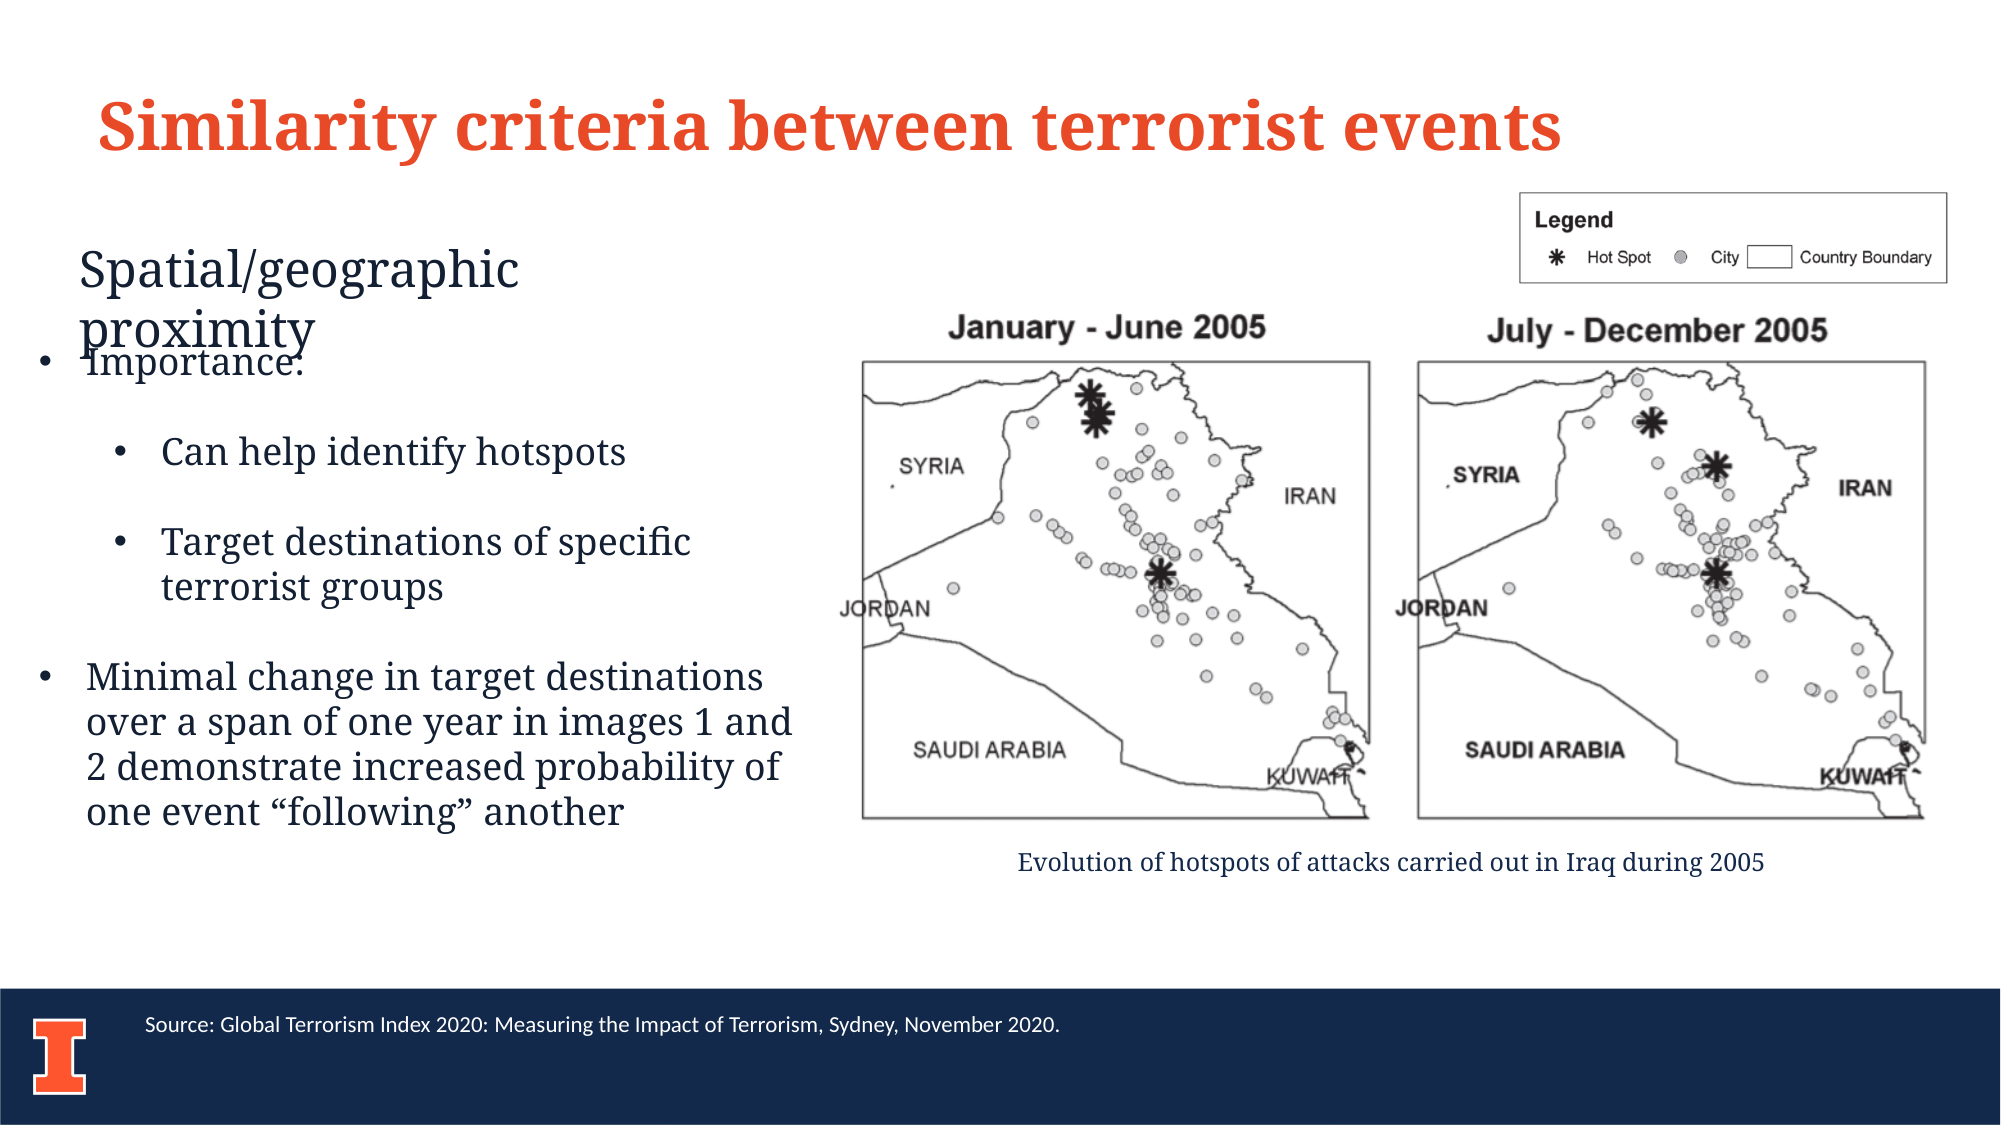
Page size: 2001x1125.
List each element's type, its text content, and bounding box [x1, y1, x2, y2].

text_box Spatial/geographic proximity [64, 230, 752, 366]
picture [0, 0, 2001, 1125]
text_box Evolution of hotspots of attacks carried out in Iraq during 2005 [999, 852, 1784, 885]
title Similarity criteria between terrorist events [83, 20, 1967, 238]
text_box Importance: Can help identify hotspots Target destinations of specific terrorist groups Minimal change in target destinations over a span of one year in images 1 and 2 demonstrate increased probability of one event “following” another [24, 330, 830, 841]
text_box Source: Global Terrorism Index 2020: Measuring the Impact of Terrorism, Sydney, November 2020. [130, 1001, 1707, 1045]
